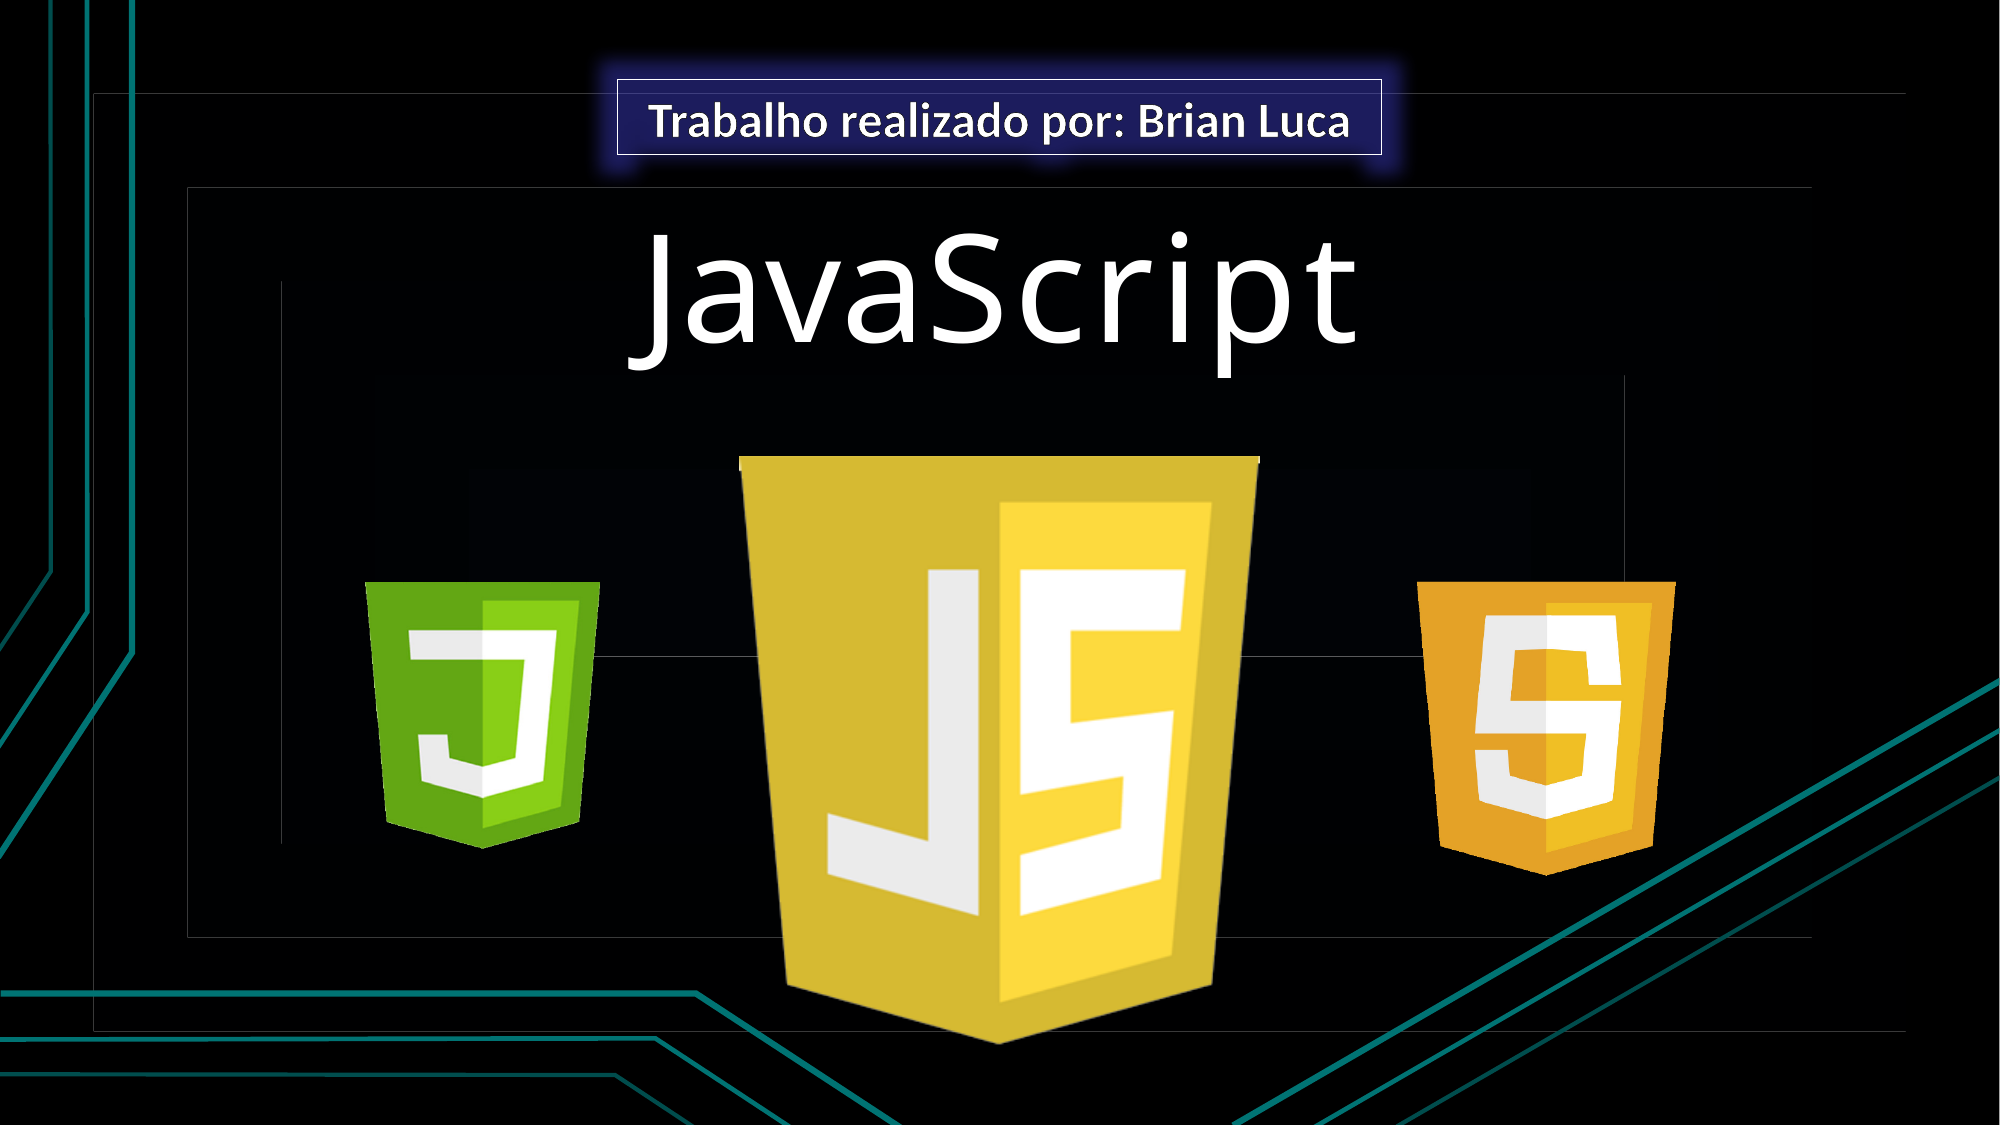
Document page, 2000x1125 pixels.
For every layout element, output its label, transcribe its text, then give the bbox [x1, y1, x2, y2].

picture [365, 581, 600, 850]
title JavaScript [480, 191, 1519, 385]
text_box Trabalho realizado por: Brian Luca [617, 79, 1382, 155]
picture [739, 455, 1260, 1046]
picture [1399, 562, 1692, 879]
